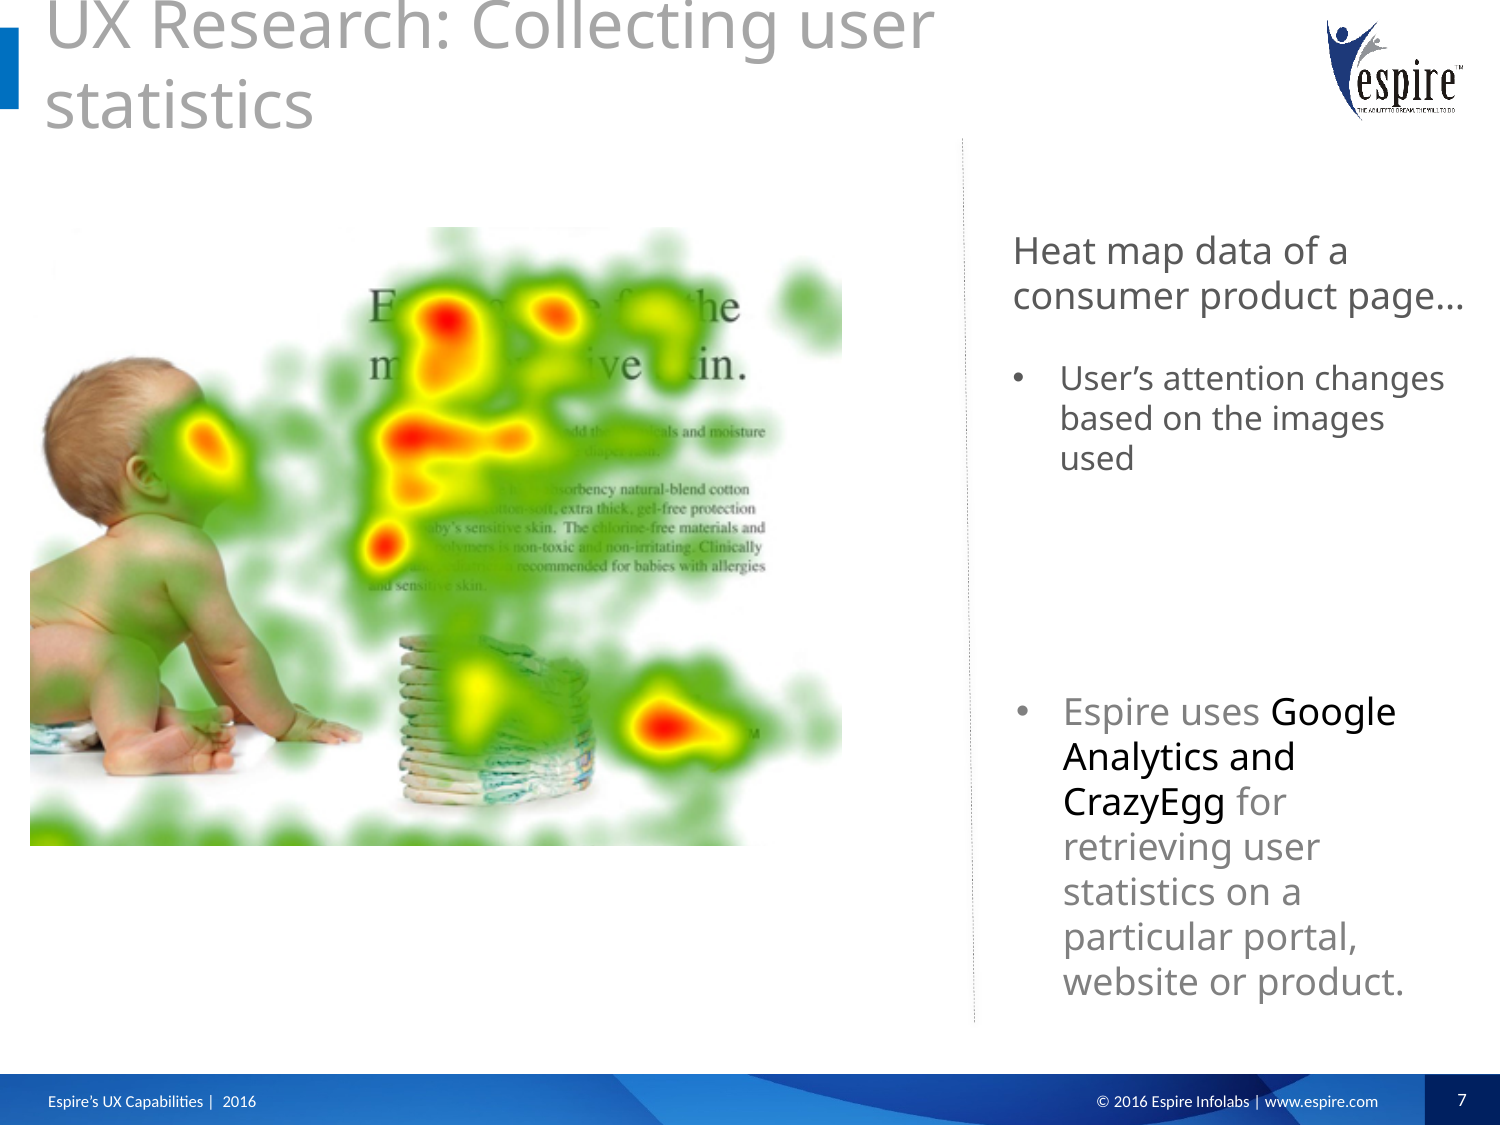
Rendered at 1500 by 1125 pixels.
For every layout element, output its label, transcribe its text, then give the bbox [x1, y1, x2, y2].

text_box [962, 138, 975, 1024]
title UX Research: Collecting user statistics [29, 21, 1166, 102]
footer Espire’s UX Capabilities | 2016 [33, 1081, 927, 1120]
text_box Heat map data of a consumer product page… User’s attention changes based on the images used [998, 219, 1483, 525]
picture [29, 209, 940, 847]
picture [1327, 16, 1463, 121]
text_box Espire uses Google Analytics and CrazyEgg for retrieving user statistics on a particular portal, website or product. [1001, 680, 1471, 1011]
picture [0, 1074, 1424, 1125]
slide_number 7 [1434, 1081, 1491, 1117]
